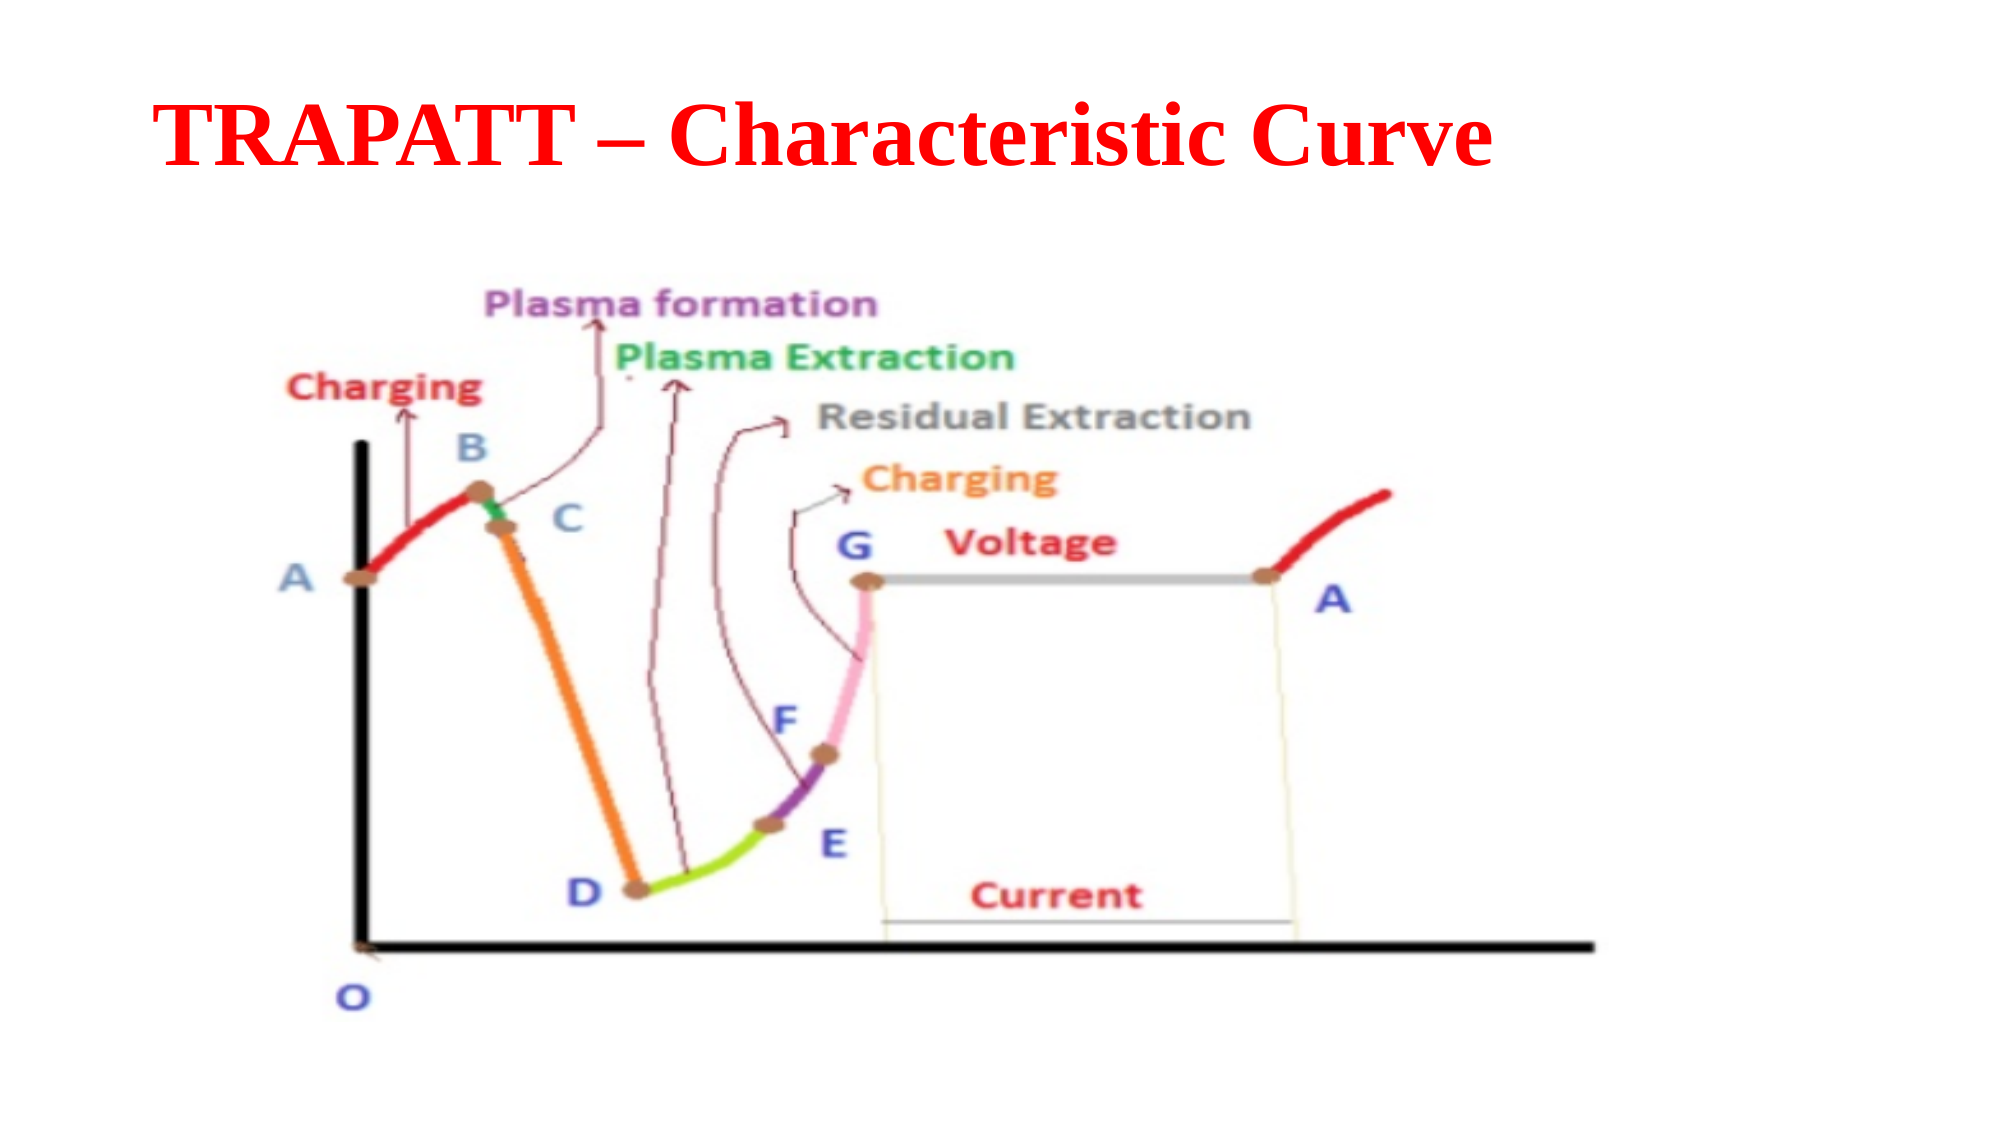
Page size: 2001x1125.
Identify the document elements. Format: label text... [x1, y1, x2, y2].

title TRAPATT – Characteristic Curve [137, 57, 1863, 215]
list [176, 251, 1683, 1022]
